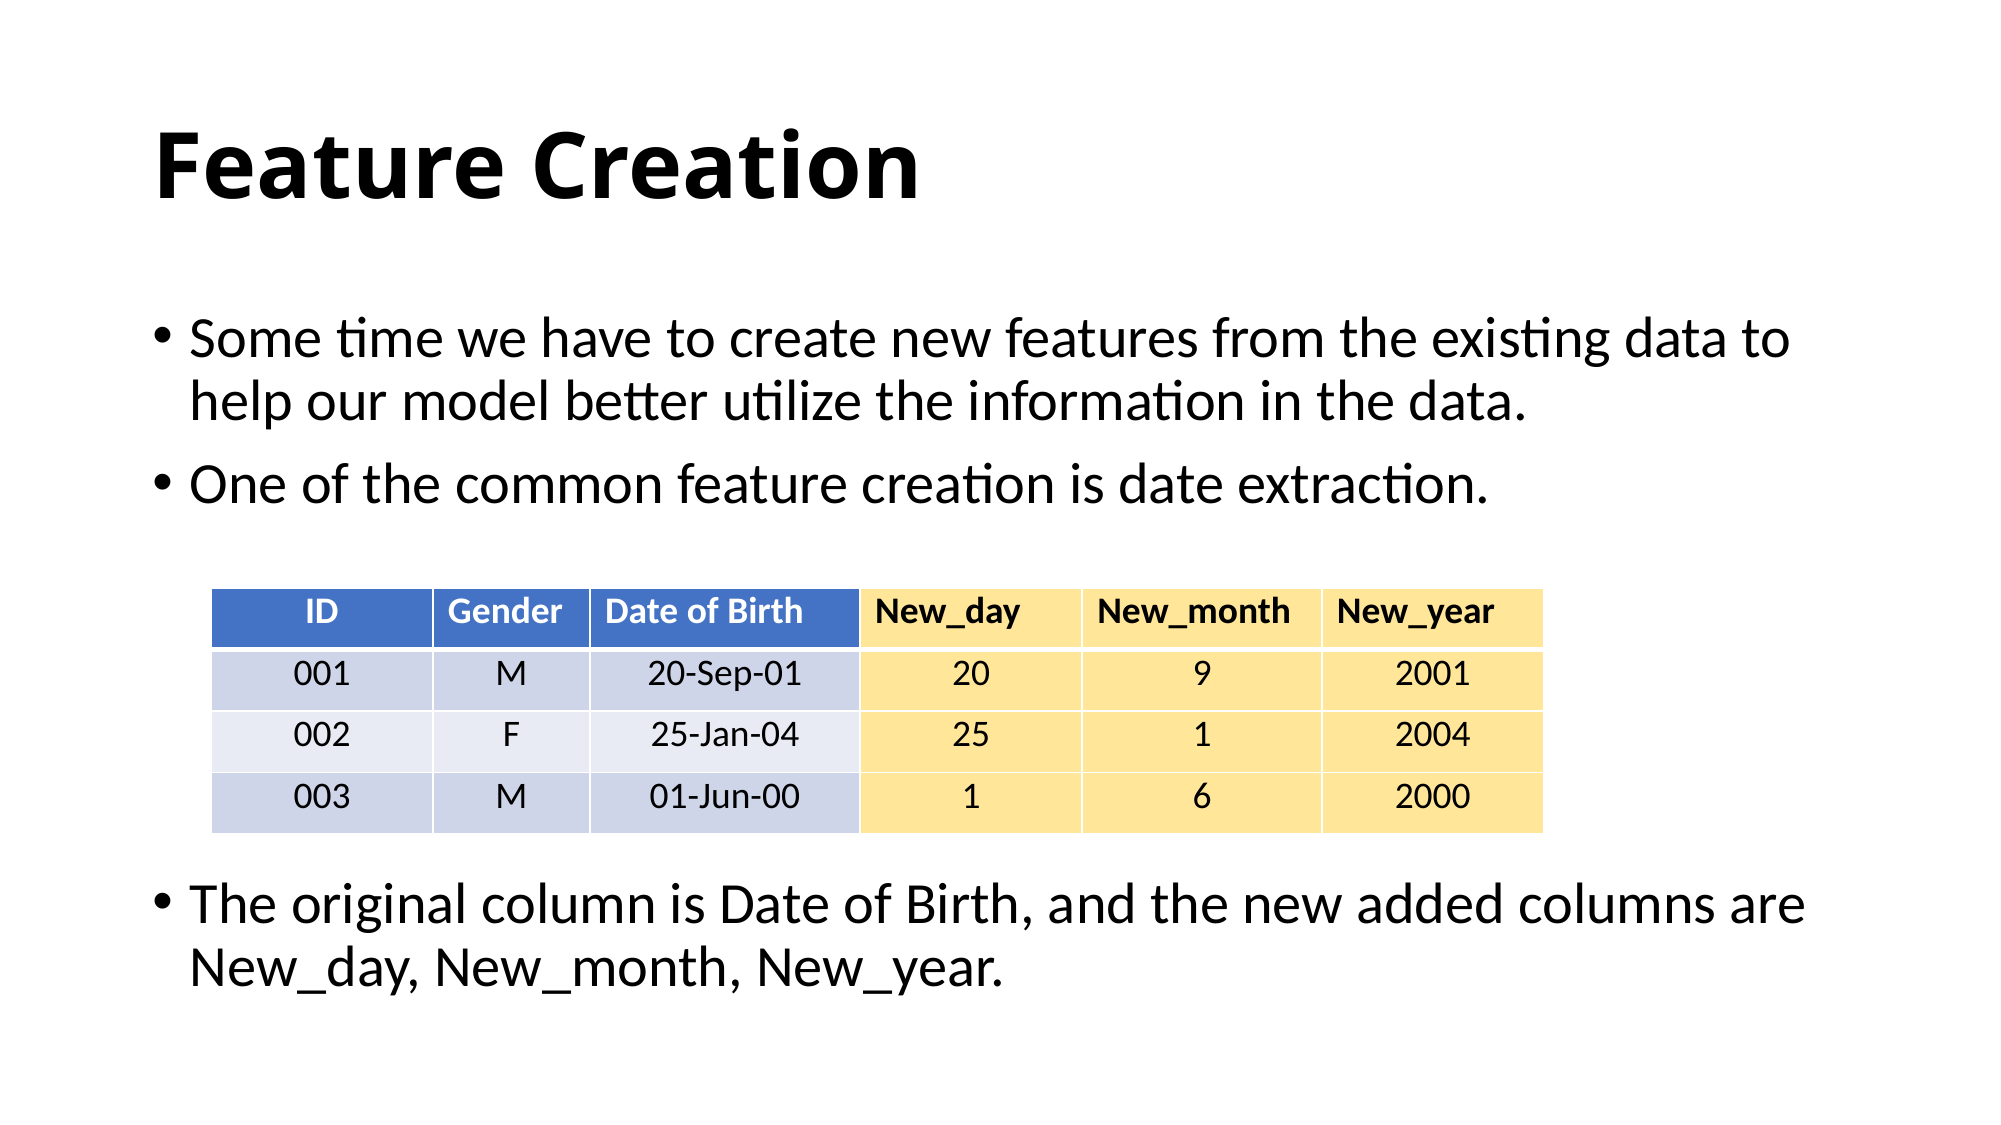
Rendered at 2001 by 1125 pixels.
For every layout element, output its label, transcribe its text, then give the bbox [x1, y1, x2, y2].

table_header New_day [861, 589, 1081, 647]
table_cell 002 [212, 712, 432, 772]
table_cell 003 [212, 773, 432, 833]
table_cell 1 [861, 773, 1081, 833]
table_cell 9 [1083, 652, 1321, 710]
list Some time we have to create new features from the existing data to help our model better utilize the information in the data. One of the common feature creation is date extraction. The original column is Date of Birth, and the new added columns are New_day, New_month, New_year. [137, 299, 1863, 1014]
table_cell 20-Sep-01 [591, 652, 859, 710]
table_cell 1 [1083, 712, 1321, 772]
table_cell 6 [1083, 773, 1321, 833]
table_cell 2001 [1323, 652, 1543, 710]
table_cell 2004 [1323, 712, 1543, 772]
table_cell F [434, 712, 589, 772]
table_cell 25 [861, 712, 1081, 772]
table_header Gender [434, 589, 589, 647]
table_header Date of Birth [591, 589, 859, 647]
table_header New_year [1323, 589, 1543, 647]
table_cell 01-Jun-00 [591, 773, 859, 833]
table_header New_month [1083, 589, 1321, 647]
title Feature Creation [137, 59, 1863, 278]
table_cell 001 [212, 652, 432, 710]
table_cell 25-Jan-04 [591, 712, 859, 772]
table_cell M [434, 652, 589, 710]
table_cell M [434, 773, 589, 833]
table_cell 20 [861, 652, 1081, 710]
table_cell 2000 [1323, 773, 1543, 833]
table_header ID [212, 589, 432, 647]
